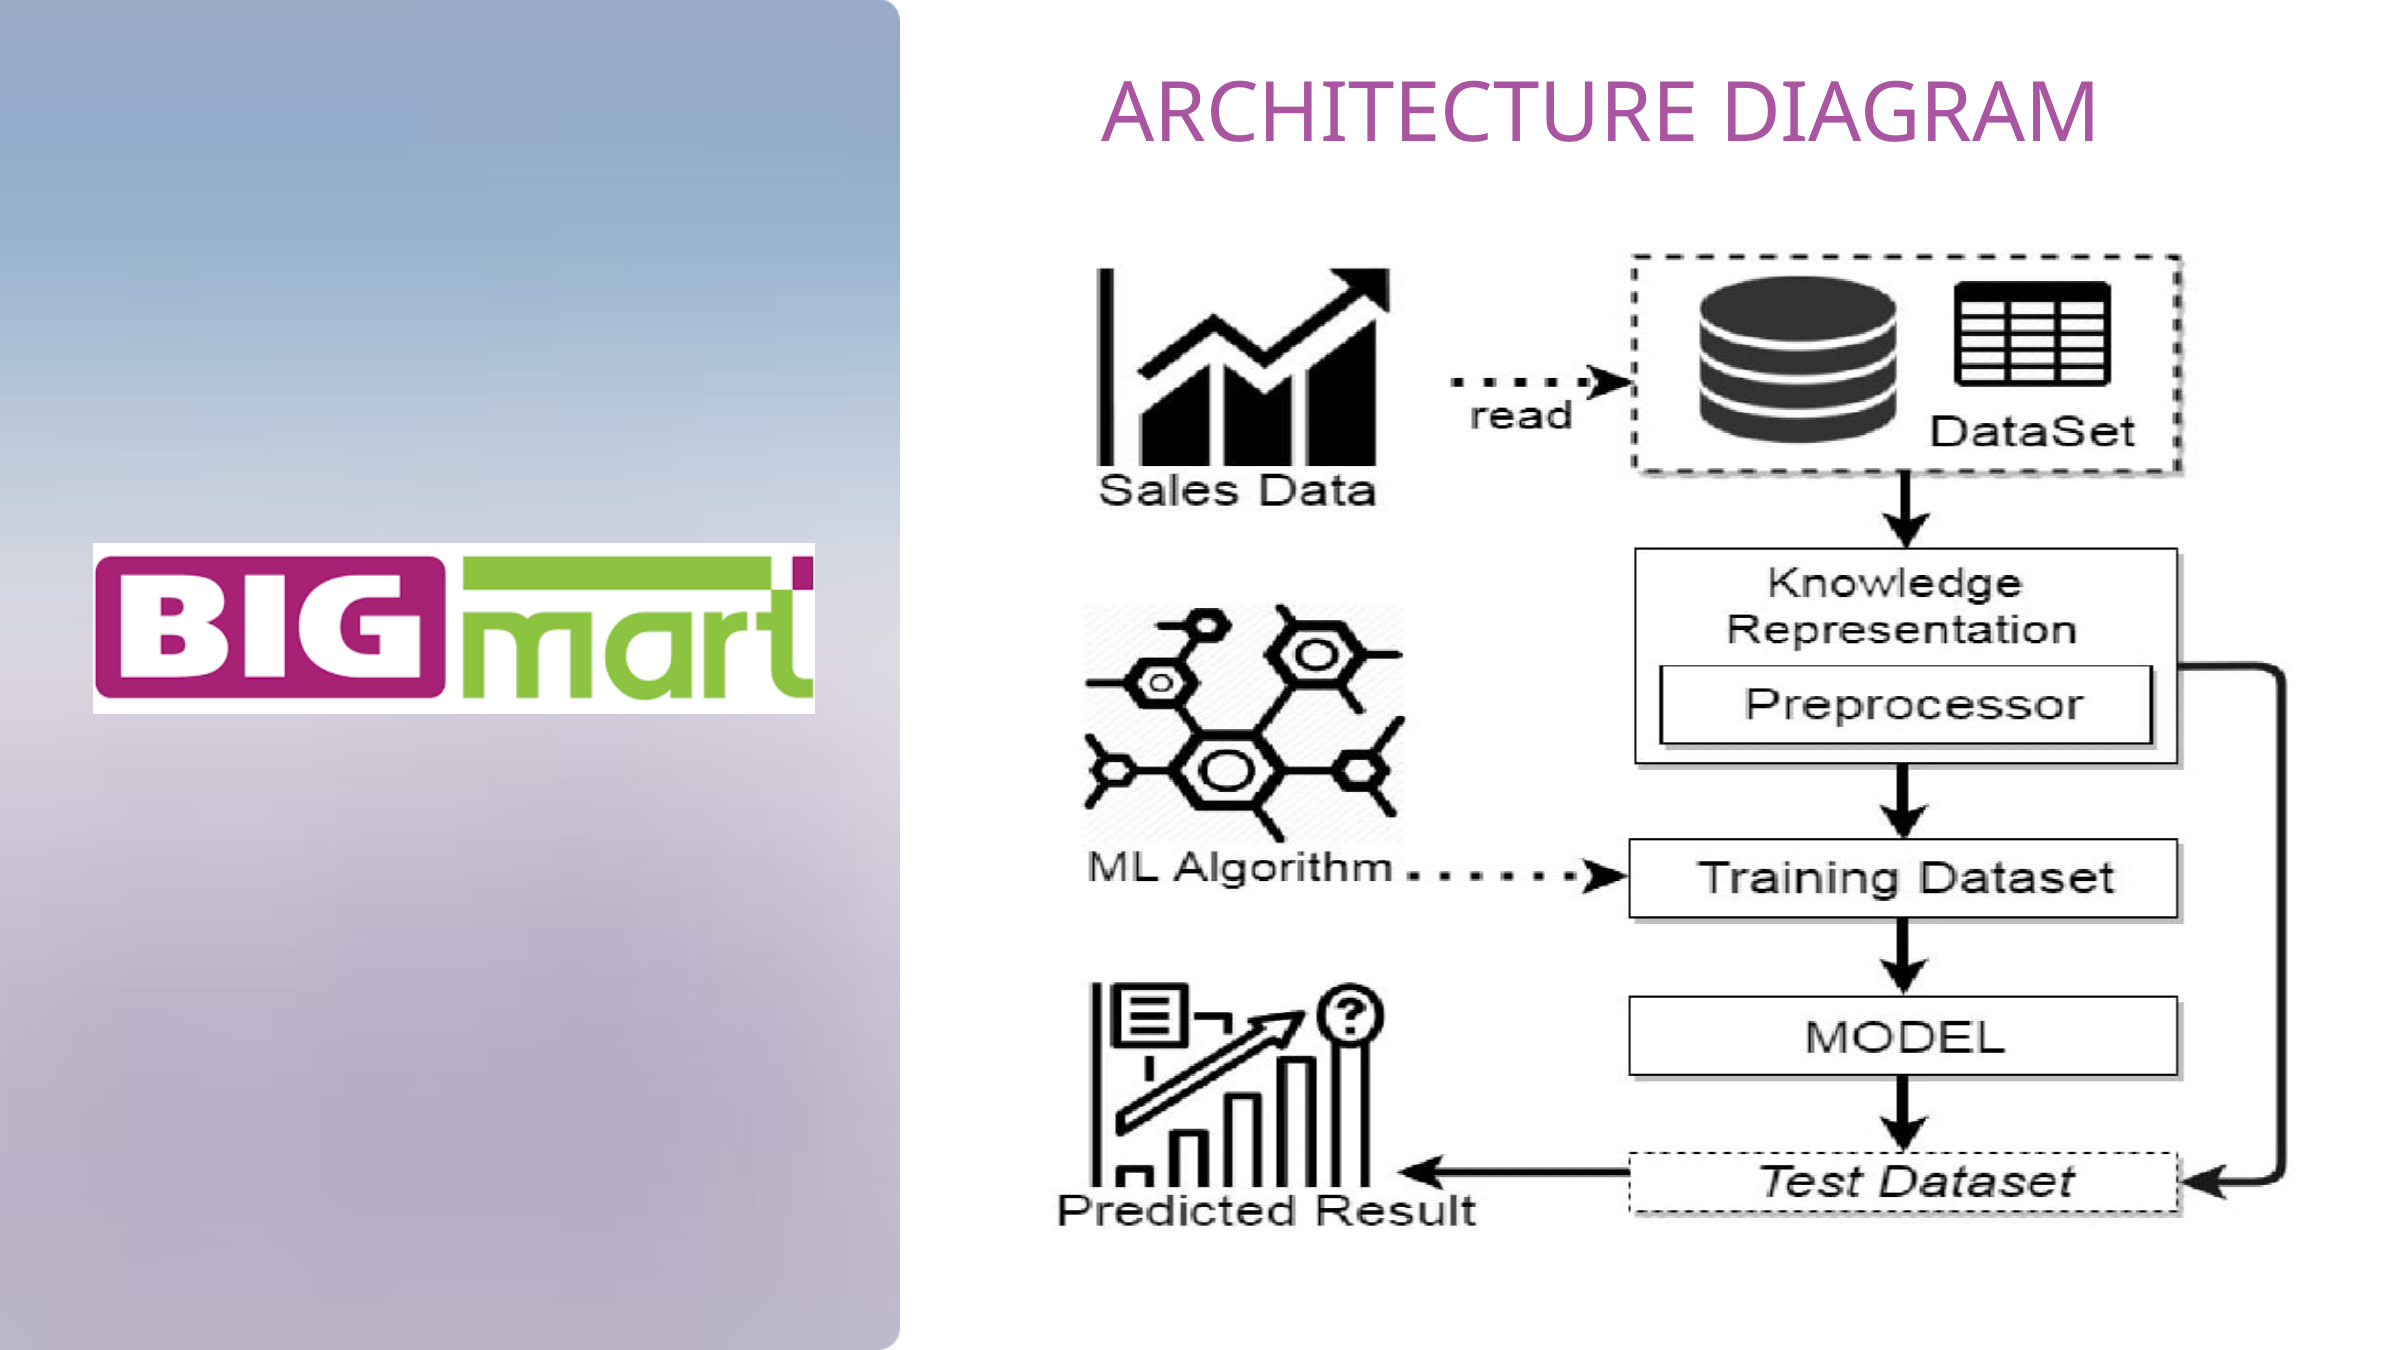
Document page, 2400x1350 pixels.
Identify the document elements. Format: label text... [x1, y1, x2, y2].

text_box ARCHITECTURE DIAGRAM [1086, 50, 2268, 260]
picture [0, 0, 901, 1350]
text_box [1051, 247, 2303, 1229]
